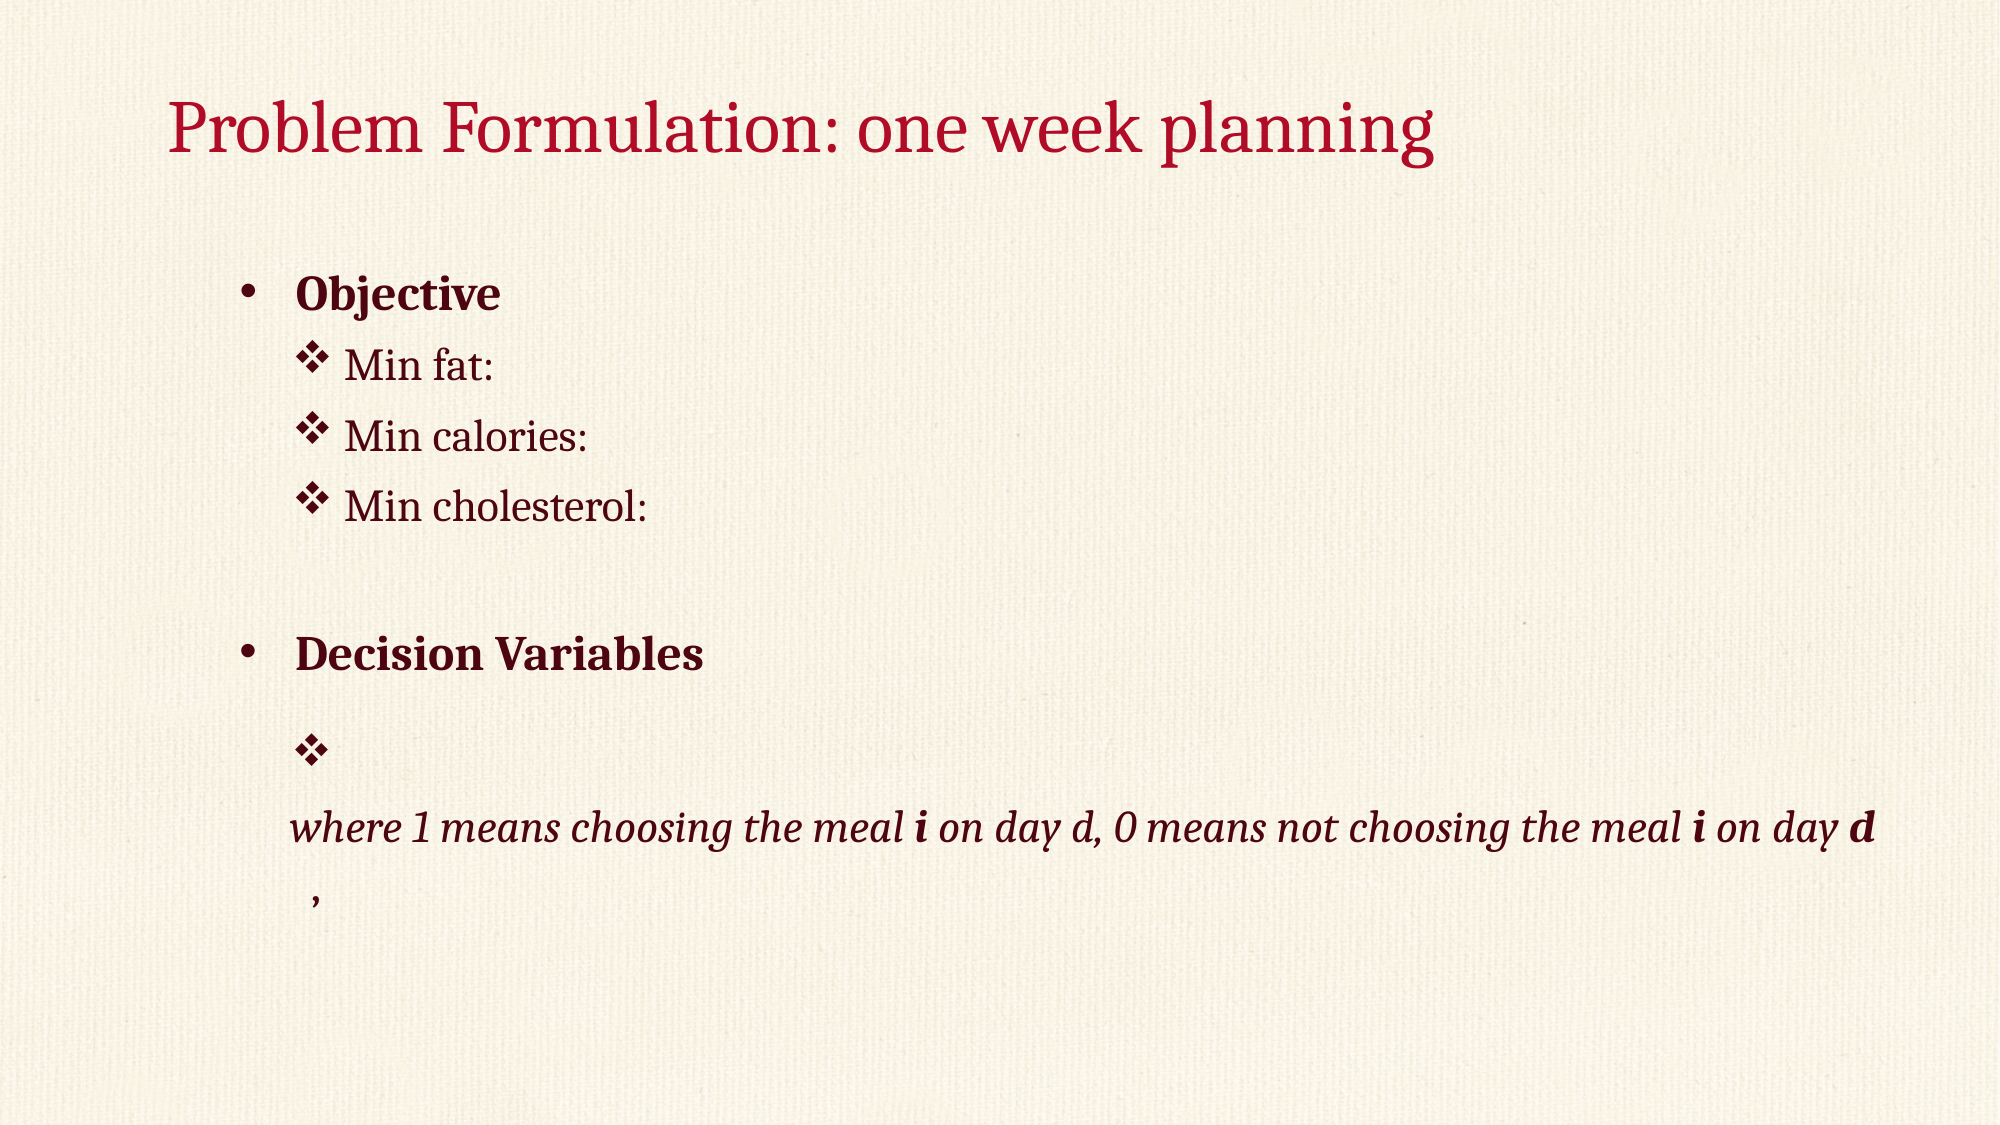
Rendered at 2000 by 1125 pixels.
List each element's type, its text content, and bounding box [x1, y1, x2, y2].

text_box Problem Formulation: one week planning [152, 83, 1949, 200]
picture [0, 0, 2000, 1125]
